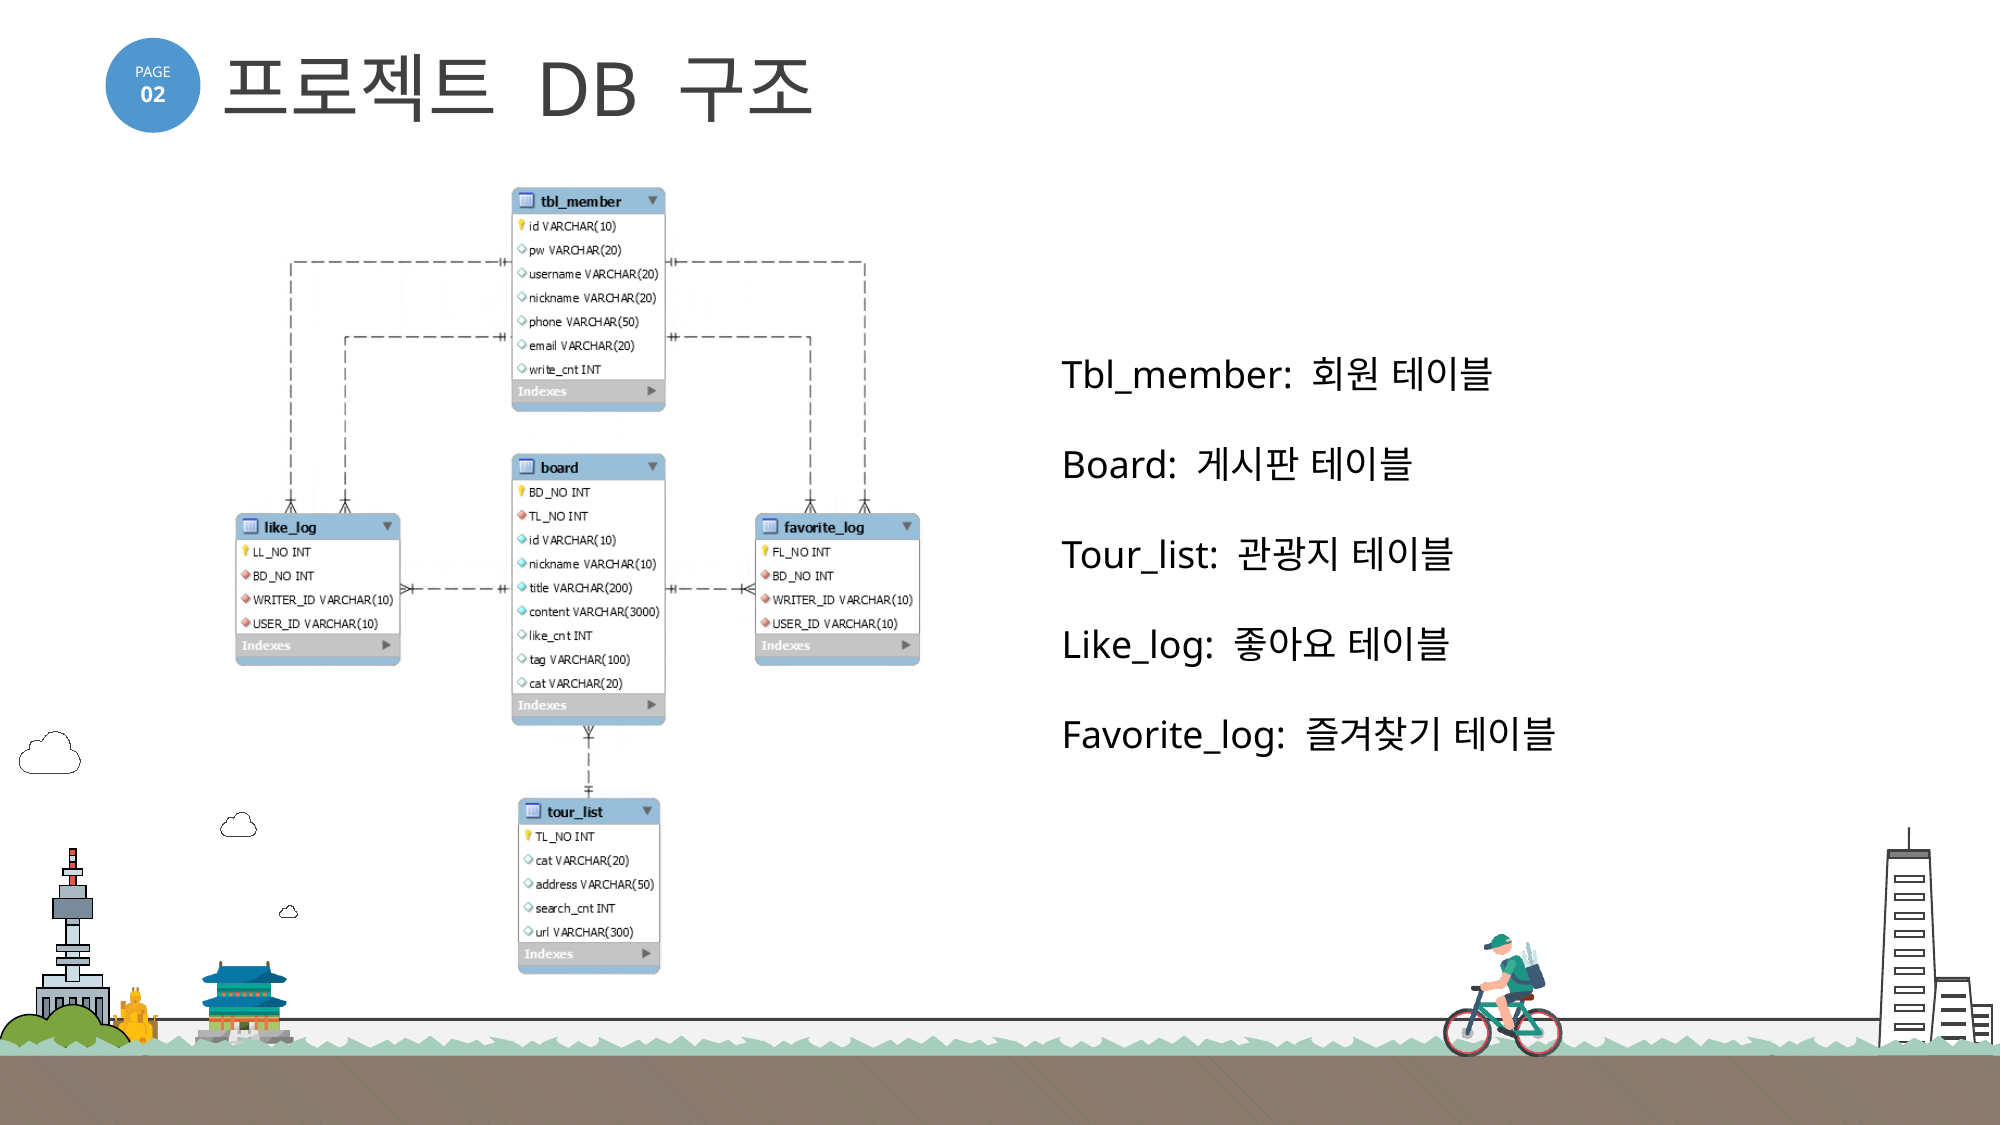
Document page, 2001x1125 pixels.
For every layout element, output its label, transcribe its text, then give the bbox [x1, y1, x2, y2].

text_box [0, 731, 2000, 1125]
text_box Tbl_member: 회원 테이블 Board: 게시판 테이블 Tour_list: 관광지 테이블 Like_log: 좋아요 테이블 Favorite_log: 즐겨찾기 테이블 [1046, 343, 1572, 731]
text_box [105, 33, 1220, 140]
picture [1440, 934, 1564, 1058]
picture [131, 147, 1043, 1055]
